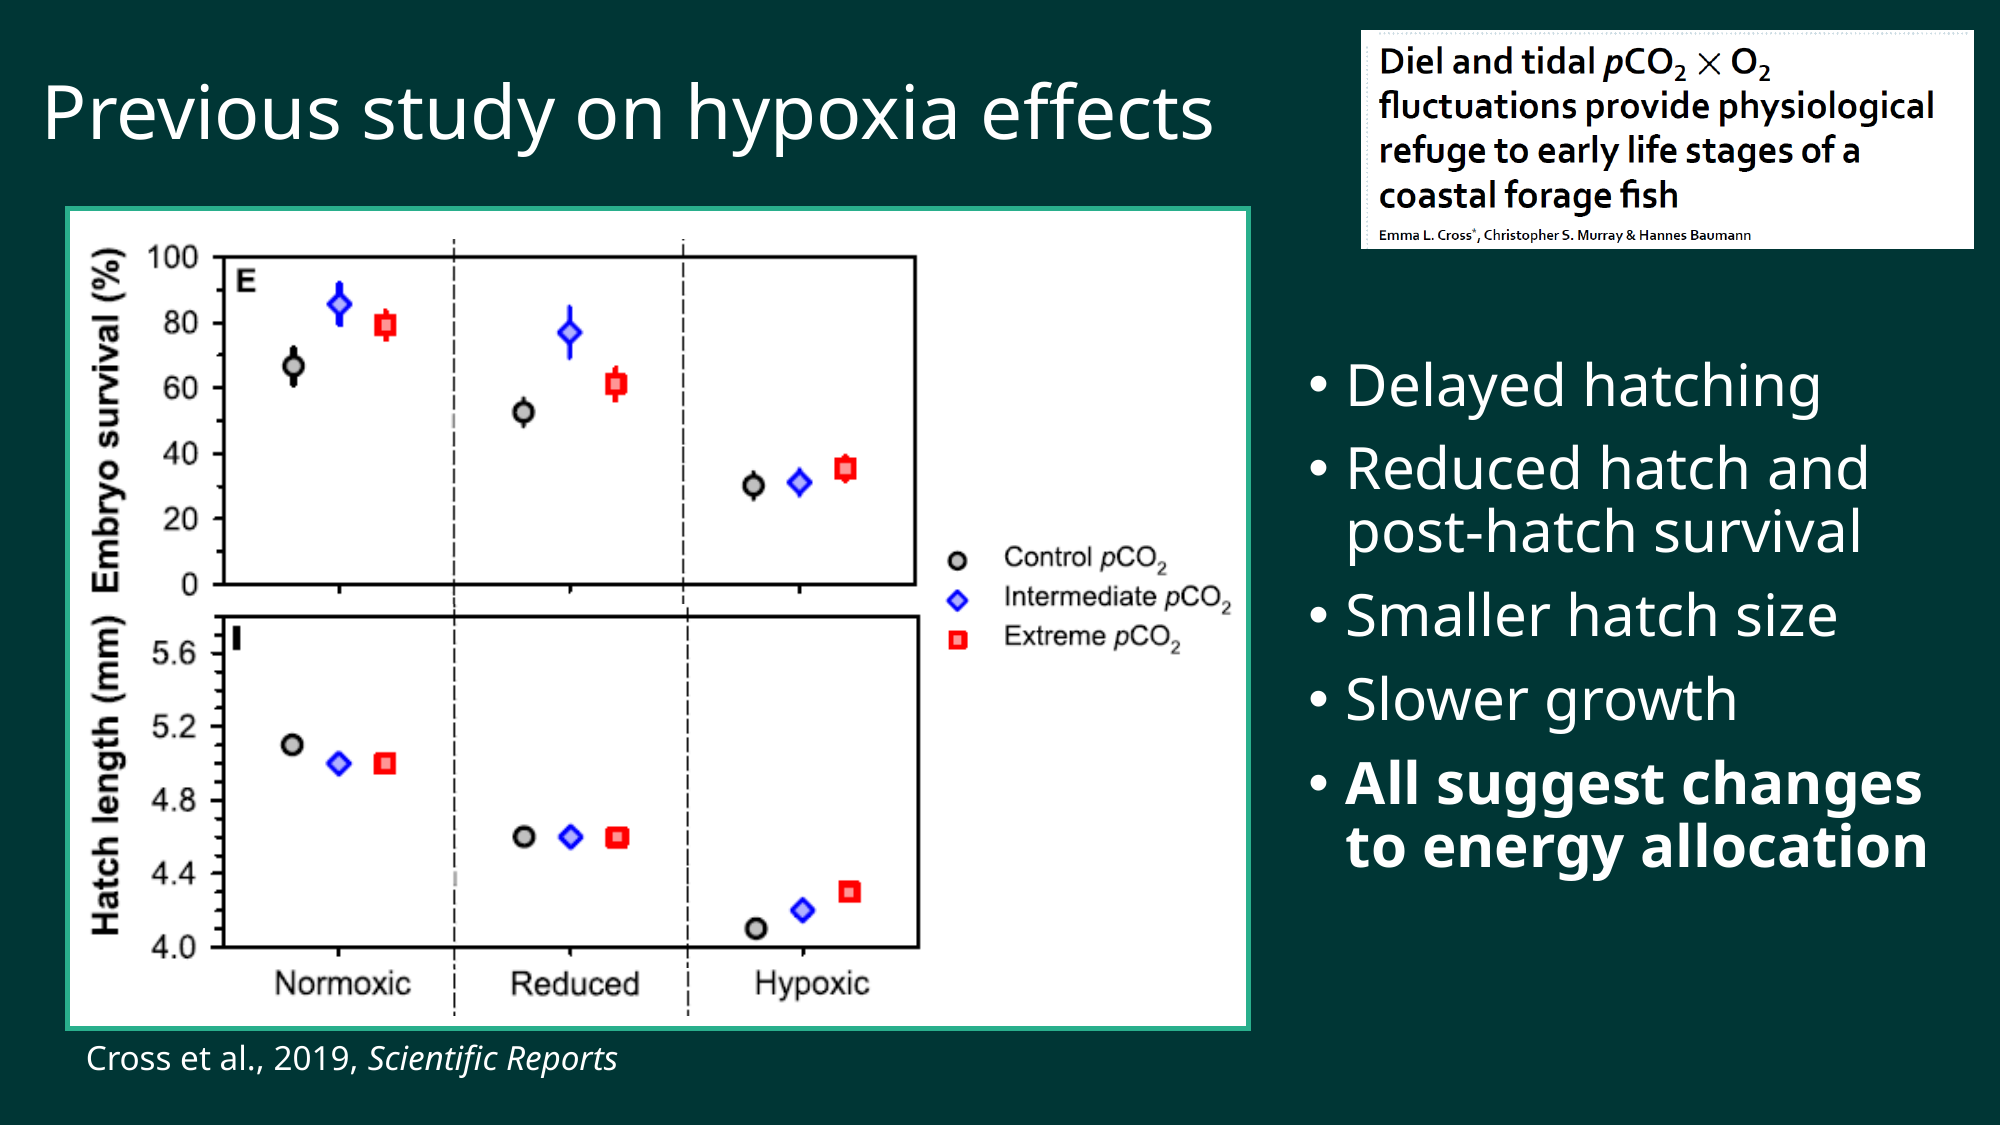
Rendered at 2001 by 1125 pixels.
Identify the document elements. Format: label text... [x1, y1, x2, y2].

text_box [66, 224, 1249, 1029]
text_box Previous study on hypoxia effects [26, 6, 1752, 224]
text_box Cross et al., 2019, Scientific Reports [71, 1029, 634, 1085]
picture [74, 239, 1243, 1016]
list Delayed hatching Reduced hatch and post-hatch survival Smaller hatch size Slower growth All suggest changes to energy allocation [1293, 348, 1974, 1014]
picture [1361, 30, 1974, 249]
